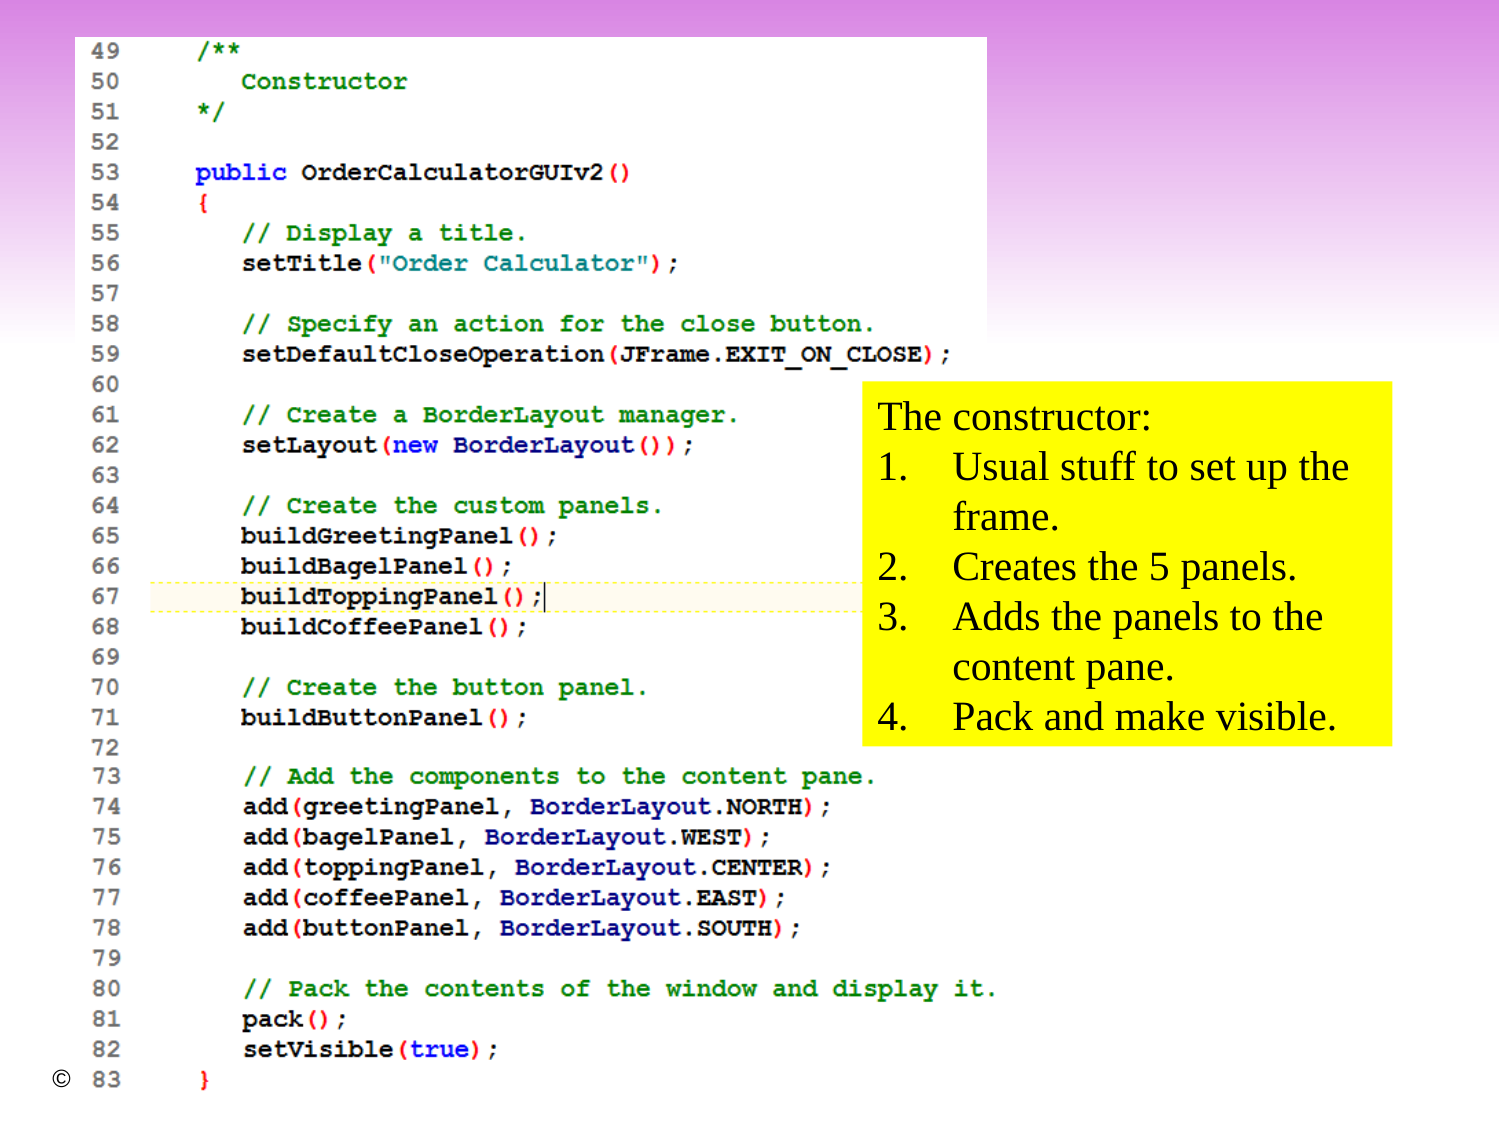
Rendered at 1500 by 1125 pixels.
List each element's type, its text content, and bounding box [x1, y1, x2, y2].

text_box The constructor: Usual stuff to set up the frame. Creates the 5 panels. Adds the panels to the content pane. Pack and make visible. [991, 381, 1393, 747]
picture [74, 37, 1018, 1100]
